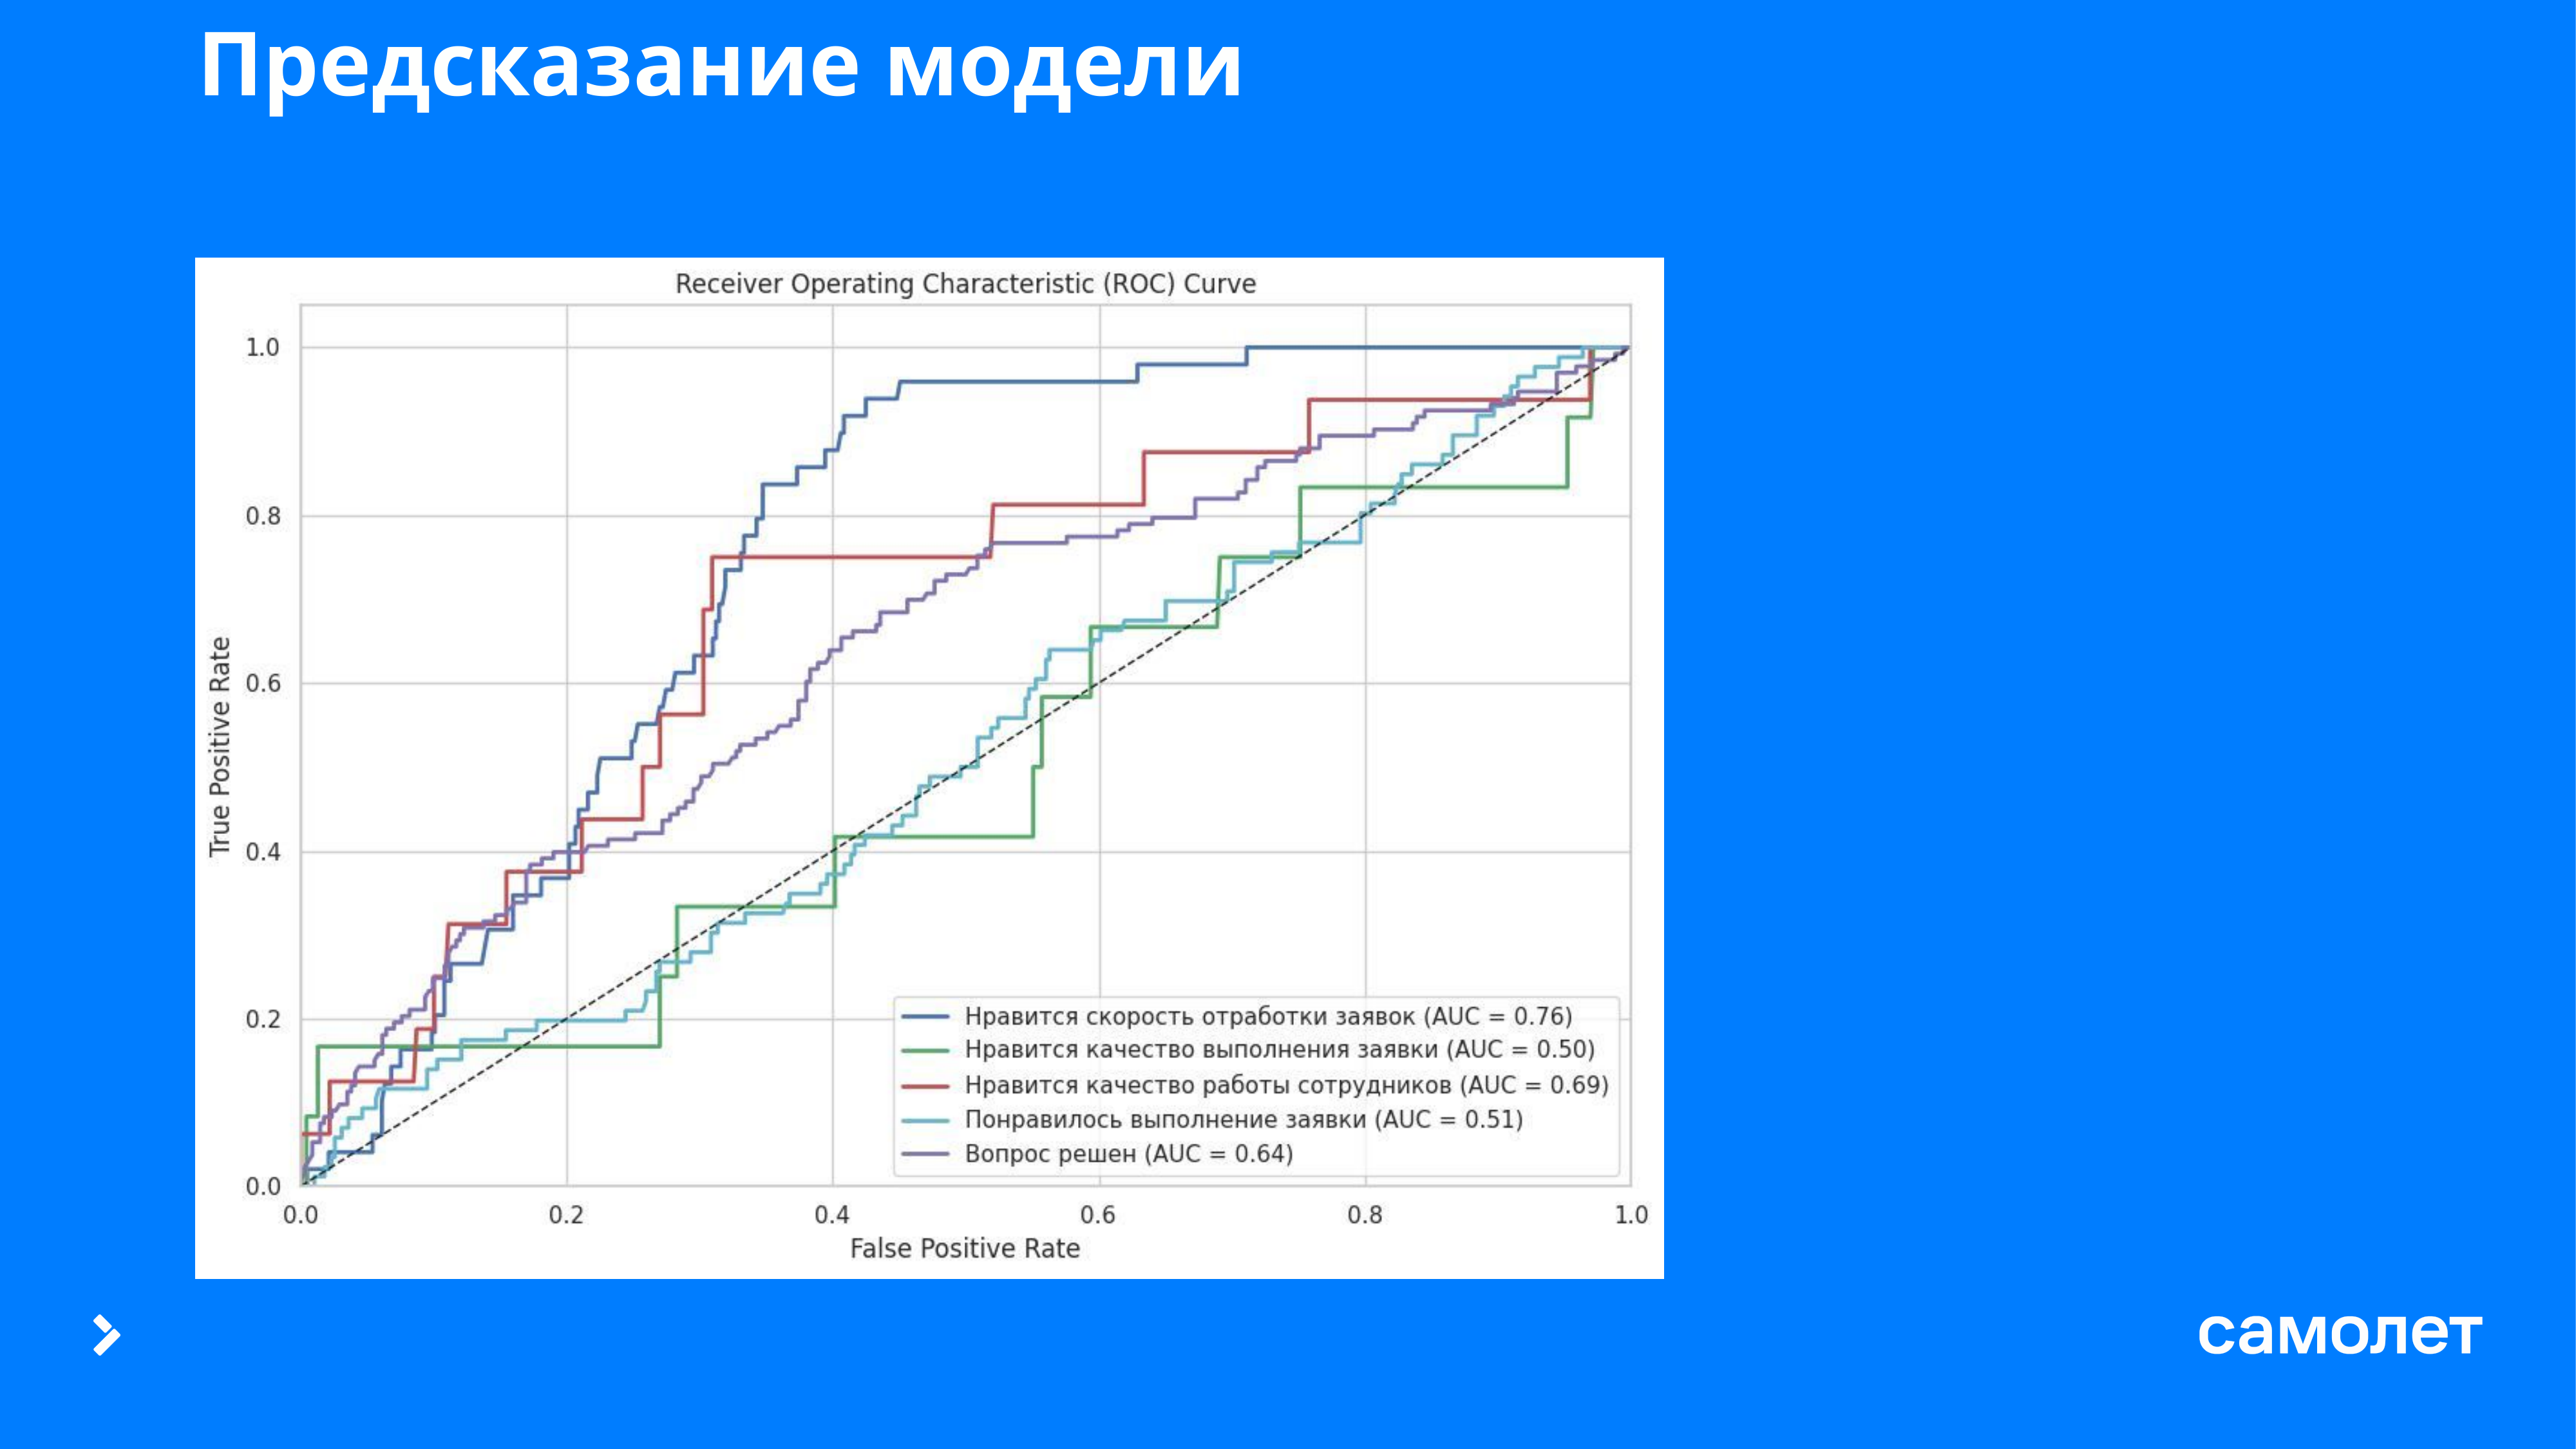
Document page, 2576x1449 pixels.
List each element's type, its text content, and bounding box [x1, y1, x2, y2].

picture [195, 258, 1664, 1279]
title Предсказание модели [197, 19, 2415, 133]
text_box [57, 138, 2576, 1388]
